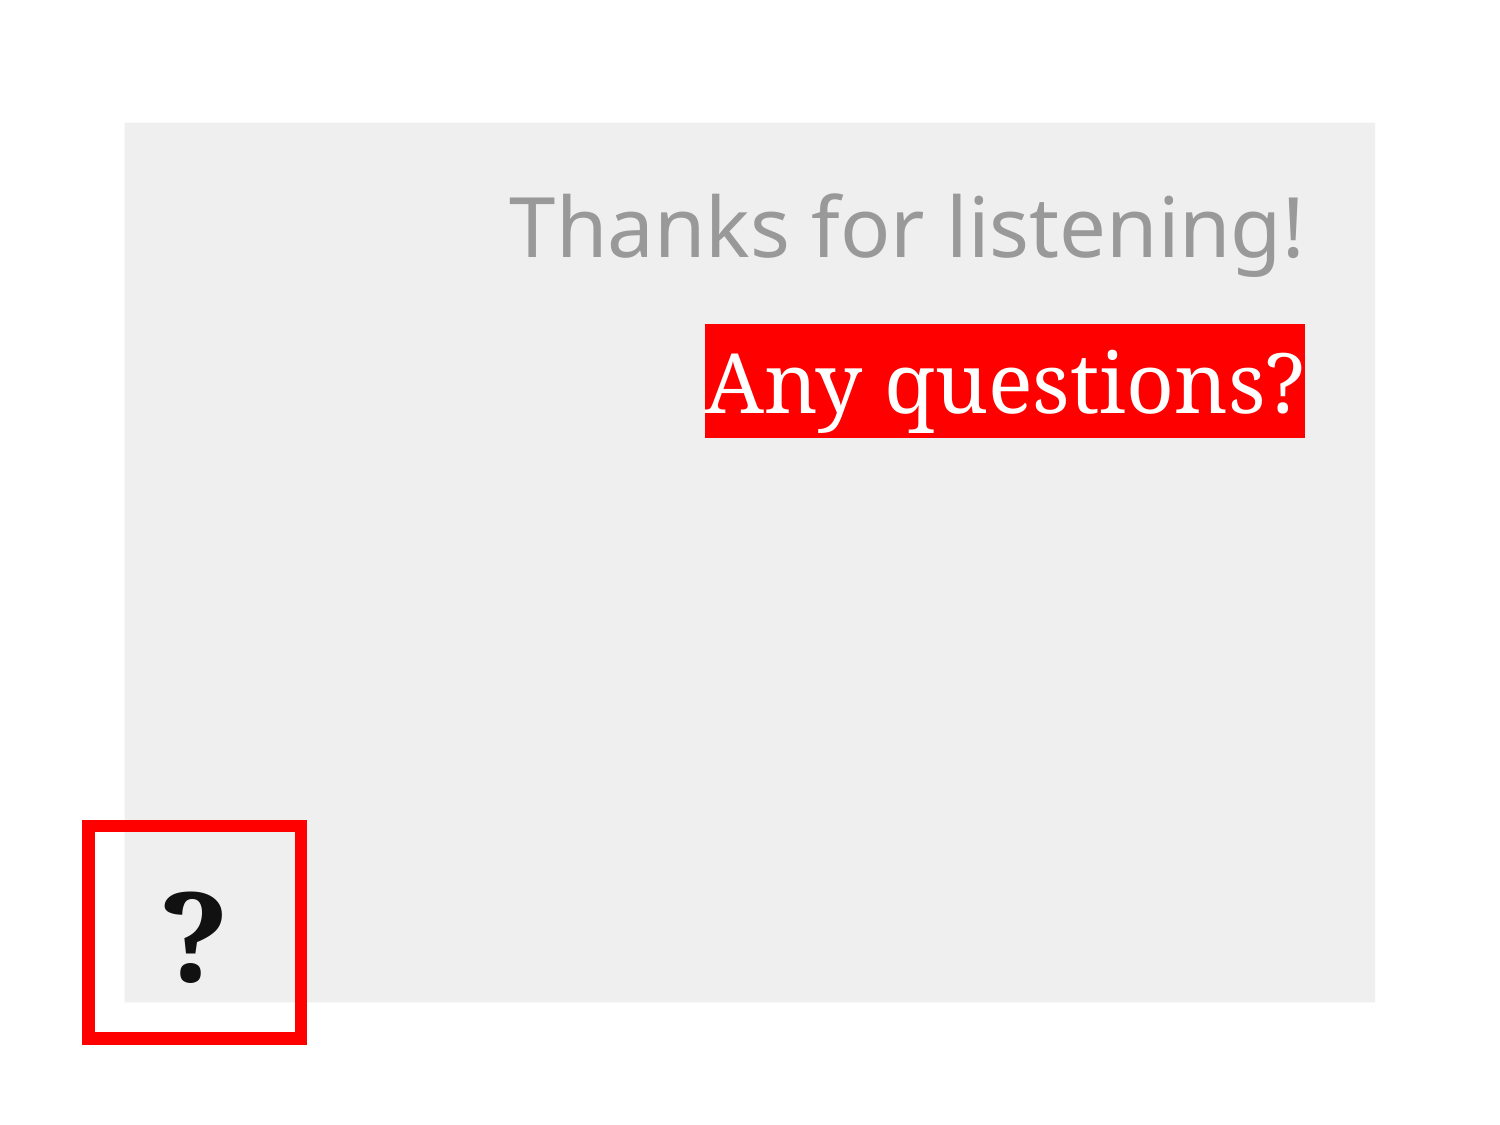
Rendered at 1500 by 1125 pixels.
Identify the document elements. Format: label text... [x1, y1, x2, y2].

subtitle Any questions? [398, 314, 1321, 487]
text_box ? [88, 825, 301, 1039]
title Thanks for listening! [393, 153, 1327, 293]
